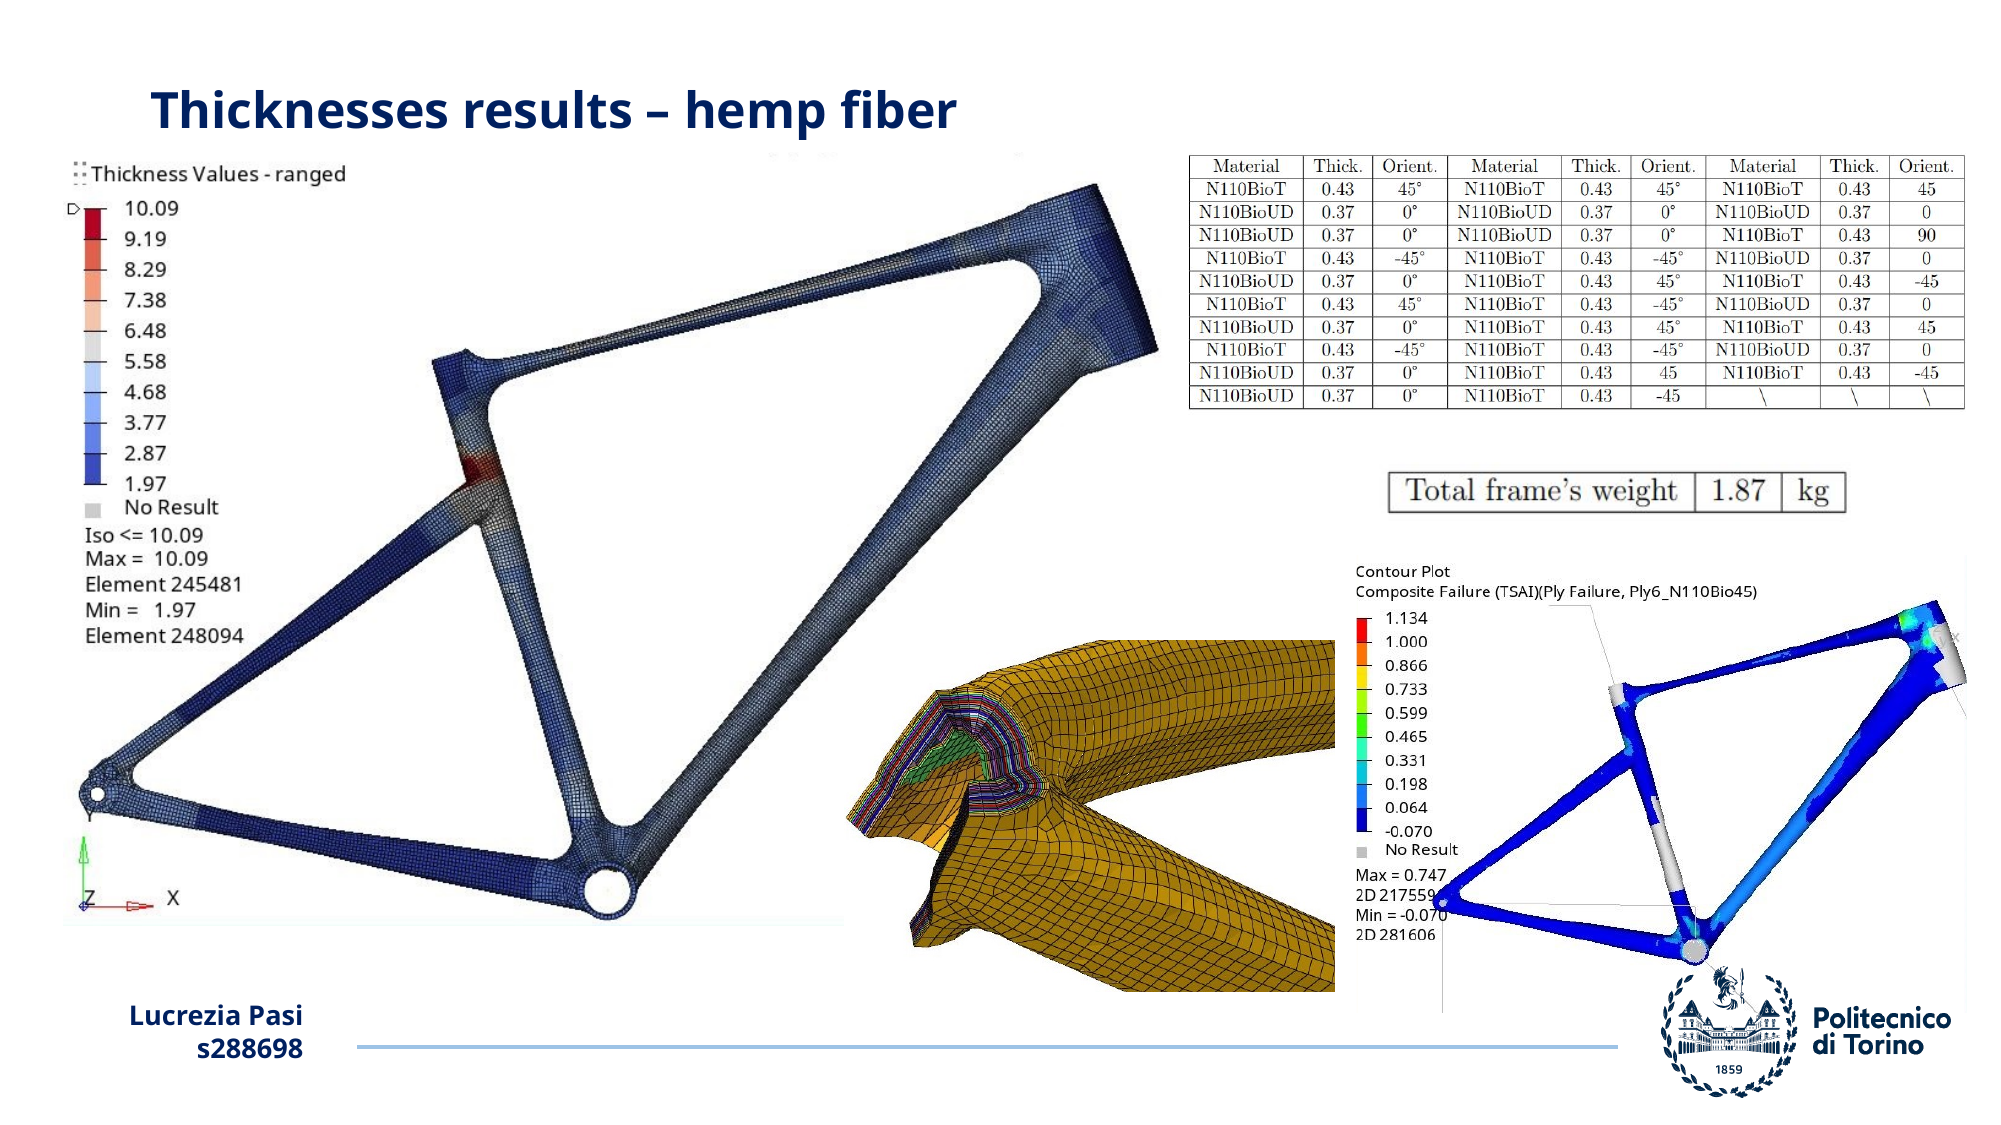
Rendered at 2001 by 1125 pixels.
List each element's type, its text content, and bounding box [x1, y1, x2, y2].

picture [63, 152, 1335, 992]
text_box Lucrezia Pasi s288698 [114, 991, 318, 1072]
picture [1356, 555, 1967, 1098]
picture [1379, 462, 1857, 522]
text_box Thicknesses results – hemp fiber [135, 78, 1425, 148]
picture [1182, 147, 1967, 416]
